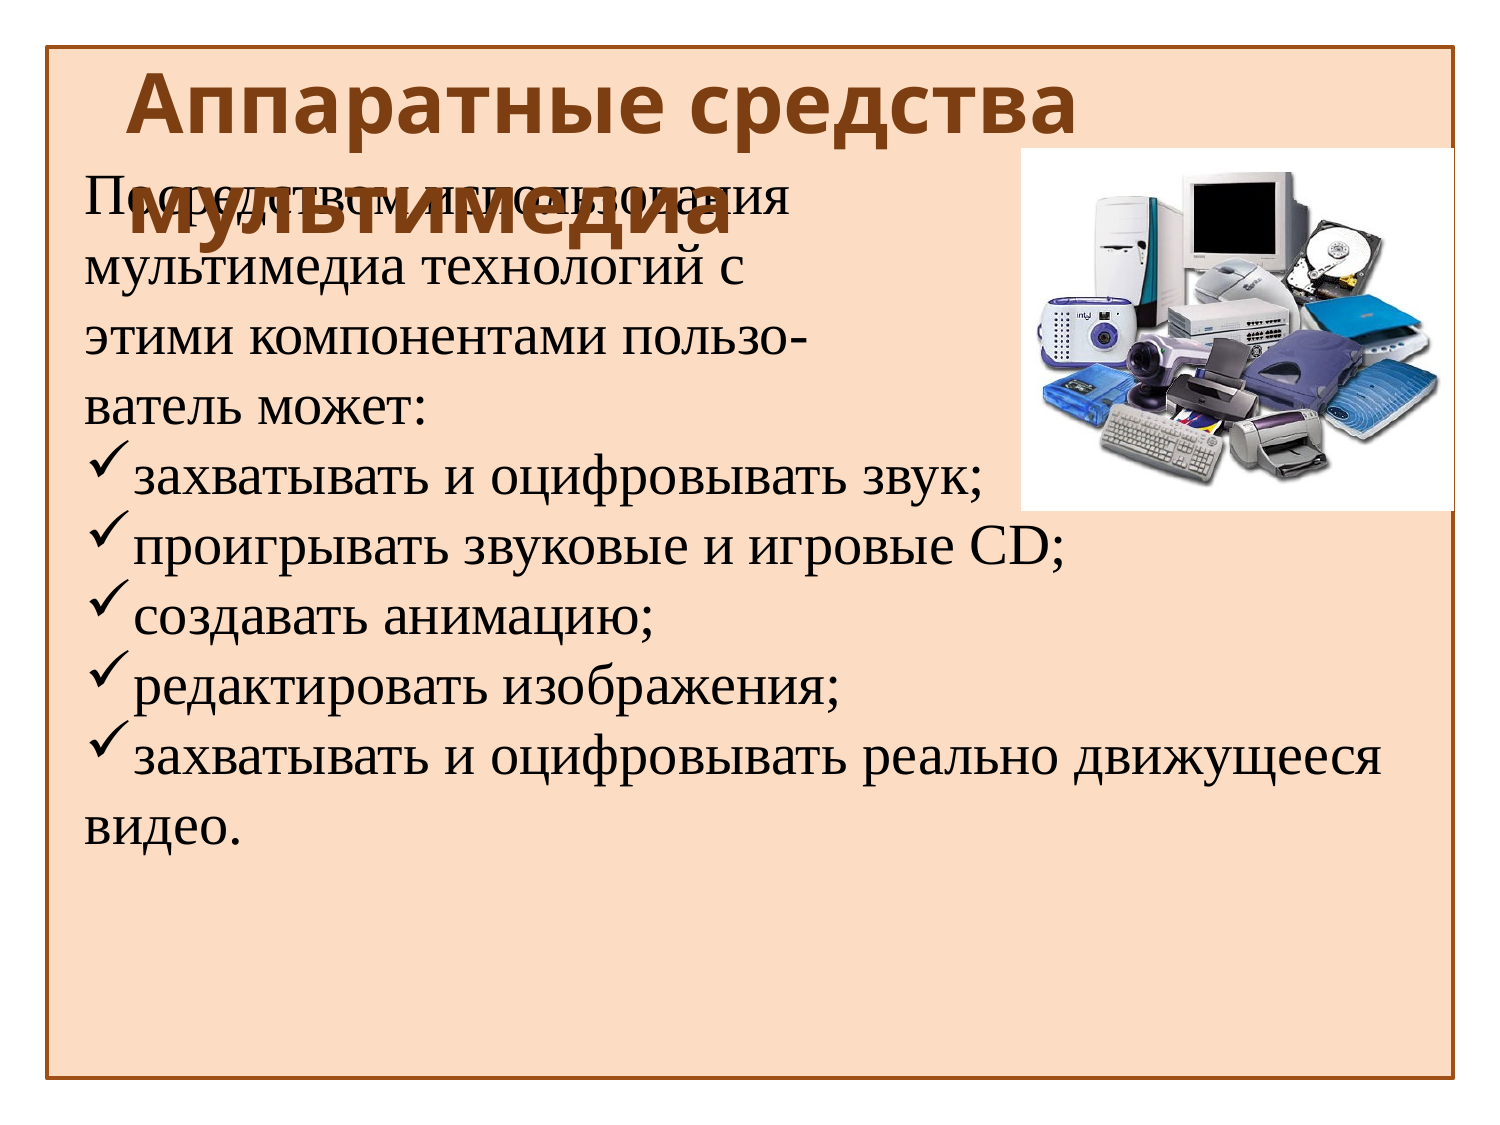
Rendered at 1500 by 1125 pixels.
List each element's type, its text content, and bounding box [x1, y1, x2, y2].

picture [1021, 148, 1455, 511]
text_box [45, 45, 1455, 1080]
text_box Аппаратные средства мультимедиа [112, 42, 1367, 258]
text_box Посредством использования мультимедиа технологий с этими компонентами пользо- ватель может: захватывать и оцифровывать звук; проигрывать звуковые и игровые CD; создавать анимацию; редактировать изображения; захватывать и оцифровывать реально движущееся видео. [70, 148, 1430, 924]
